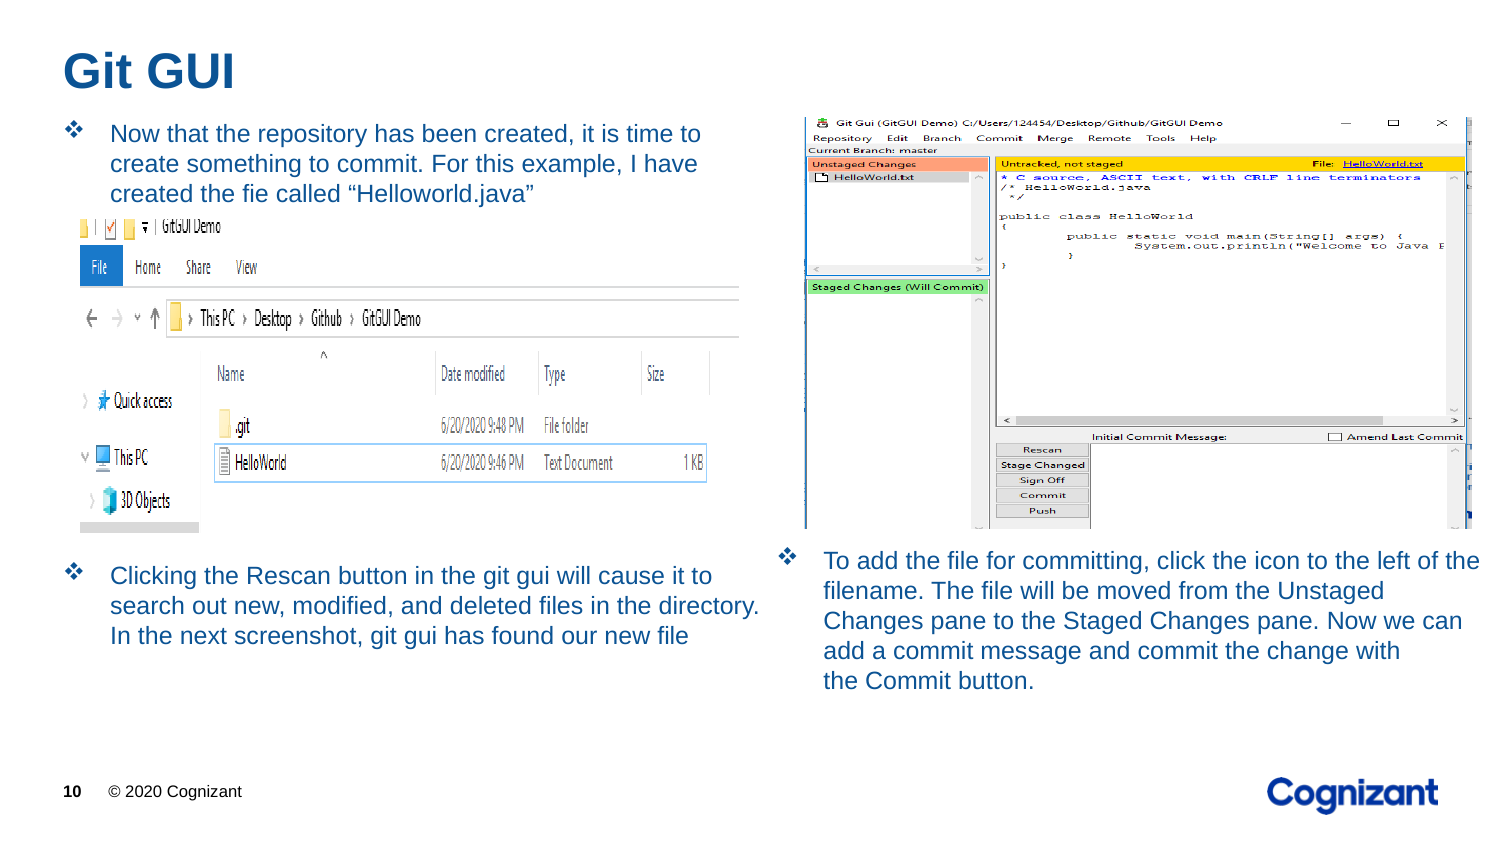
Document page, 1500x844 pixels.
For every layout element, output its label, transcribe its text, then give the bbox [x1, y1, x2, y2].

picture [80, 219, 739, 533]
title Git GUI [63, 45, 776, 117]
picture [804, 117, 1472, 530]
slide_number 10 [63, 781, 101, 801]
footer © 2020 Cognizant [108, 771, 859, 801]
list Now that the repository has been created, it is time to create something to commit. For this example, I have created the fie called “Helloworld.java” Clicking the Rescan button in the git gui will cause it to search out new, modified, and deleted files in the directory. In the next screenshot, git gui has found our new file [63, 117, 777, 781]
list To add the file for committing, click the icon to the left of the filename. The file will be moved from the Unstaged Changes pane to the Staged Changes pane. Now we can add a commit message and commit the change with the Commit button. [776, 45, 1500, 771]
picture [1267, 777, 1438, 815]
